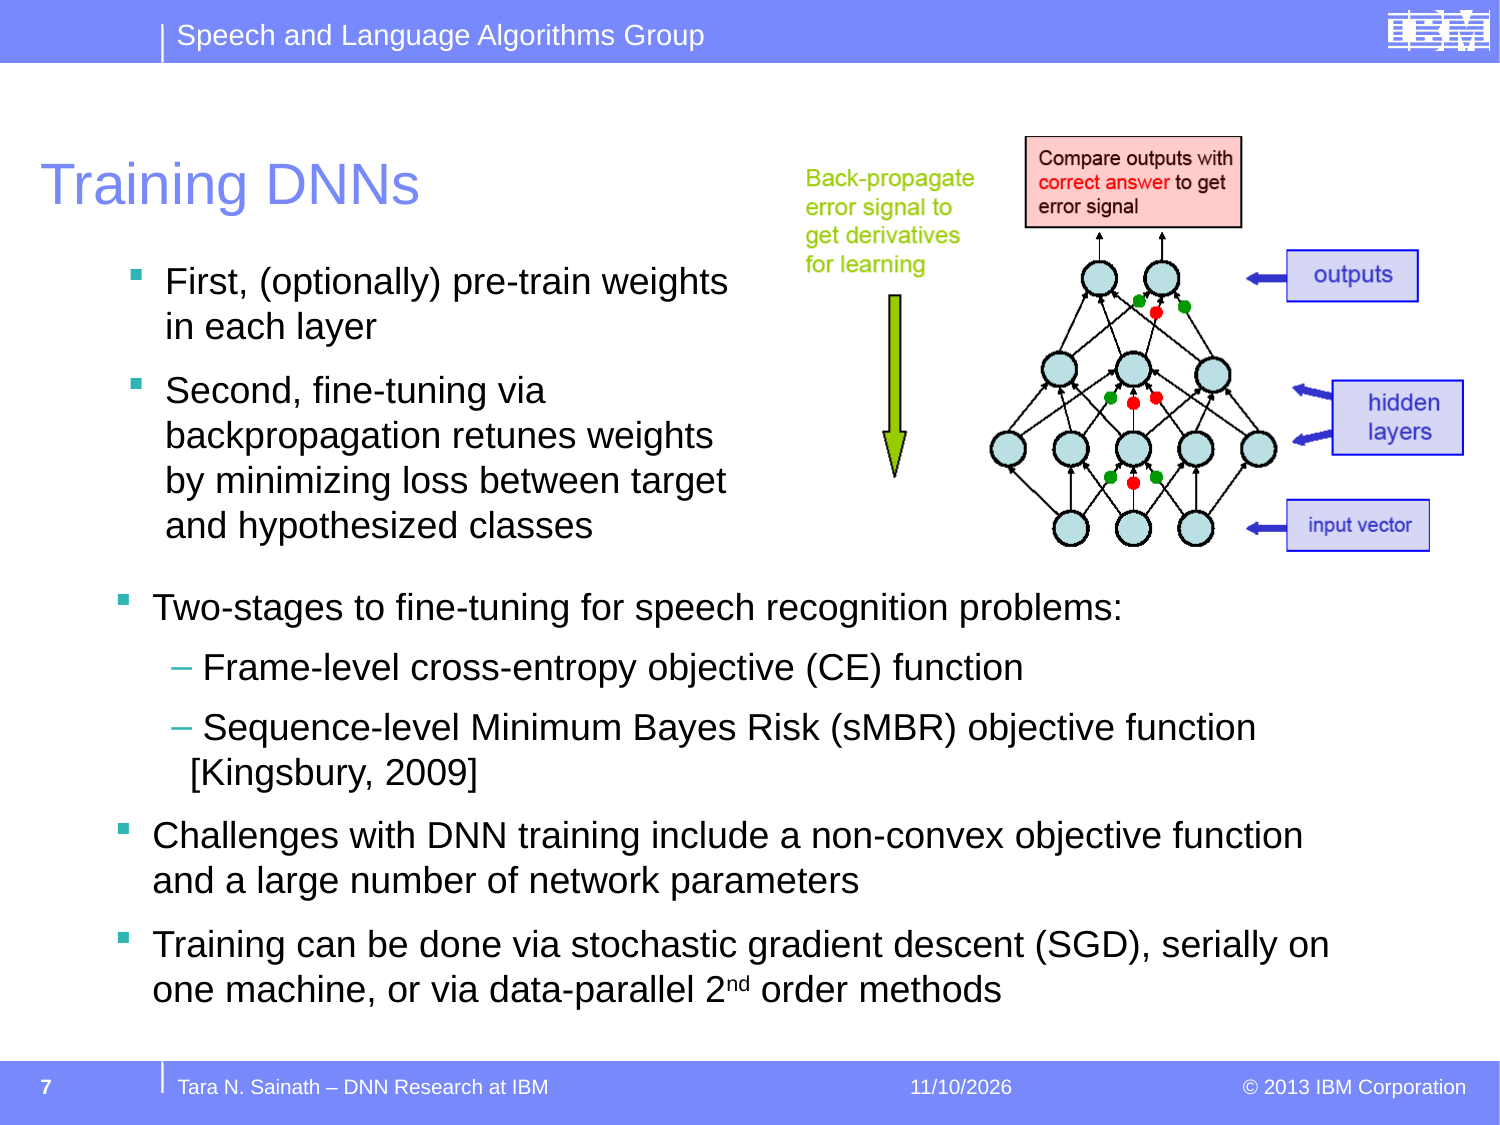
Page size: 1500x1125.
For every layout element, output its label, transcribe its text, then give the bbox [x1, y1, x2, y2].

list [762, 87, 1484, 628]
list Two-stages to fine-tuning for speech recognition problems: Frame-level cross-entropy objective (CE) function Sequence-level Minimum Bayes Risk (sMBR) objective function [Kingsbury, 2009] Challenges with DNN training include a non-convex objective function and a large number of network parameters Training can be done via stochastic gradient descent (SGD), serially on one machine, or via data-parallel 2nd order methods [99, 575, 1375, 1025]
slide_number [895, 1066, 1215, 1107]
title Training DNNs [25, 142, 757, 225]
footer Tara N. Sainath – DNN Research at IBM [162, 1066, 850, 1107]
list First, (optionally) pre-train weights in each layer Second, fine-tuning via backpropagation retunes weights by minimizing loss between target and hypothesized classes [112, 249, 757, 575]
slide_number 7 [25, 1066, 191, 1119]
